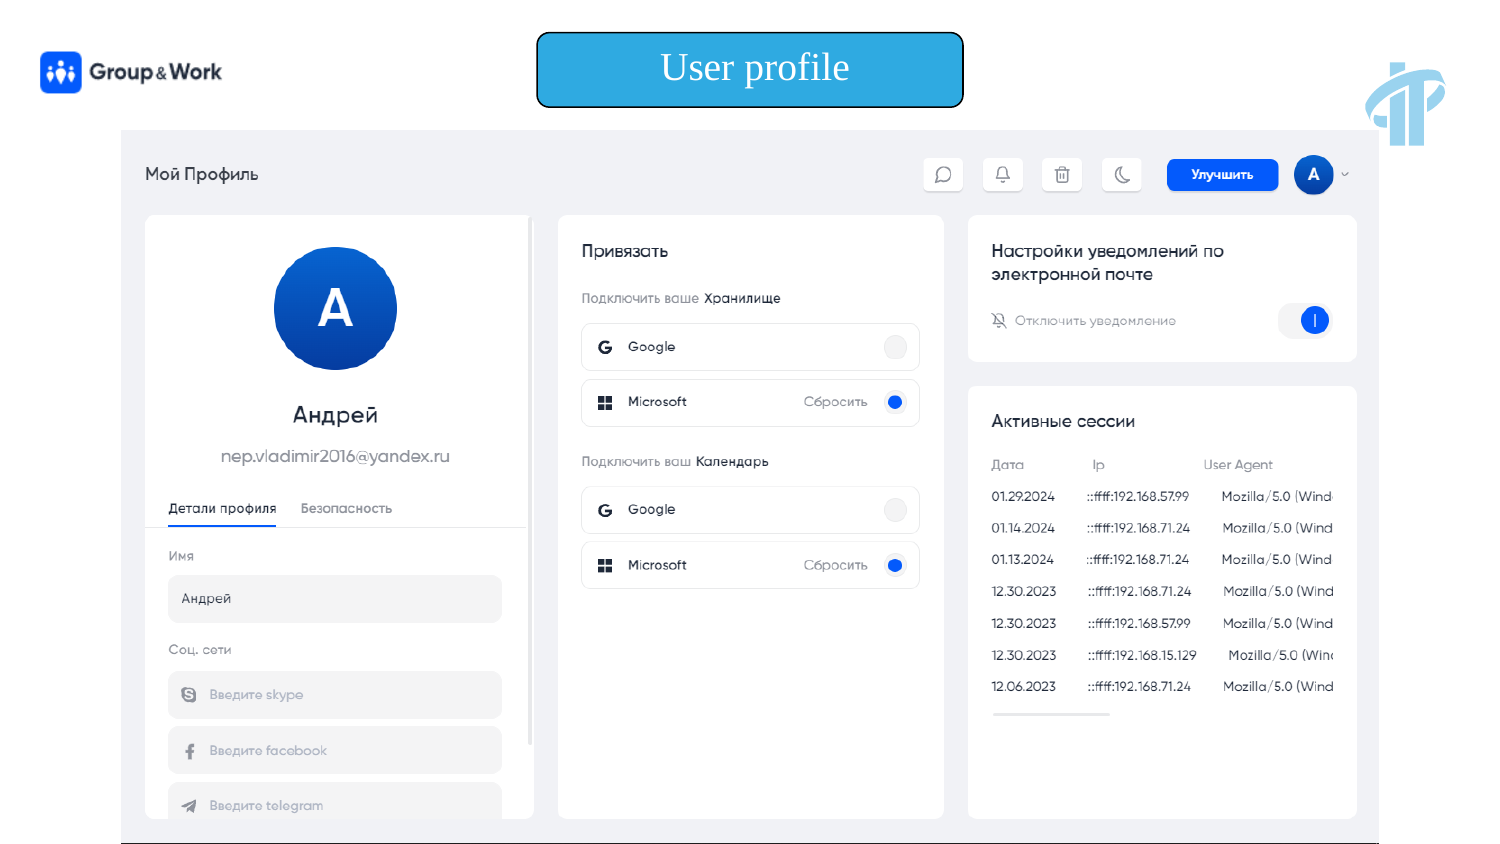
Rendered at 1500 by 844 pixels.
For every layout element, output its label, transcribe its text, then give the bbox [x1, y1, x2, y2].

picture [121, 130, 1379, 844]
text_box User profile [537, 32, 964, 108]
picture [26, 35, 239, 104]
